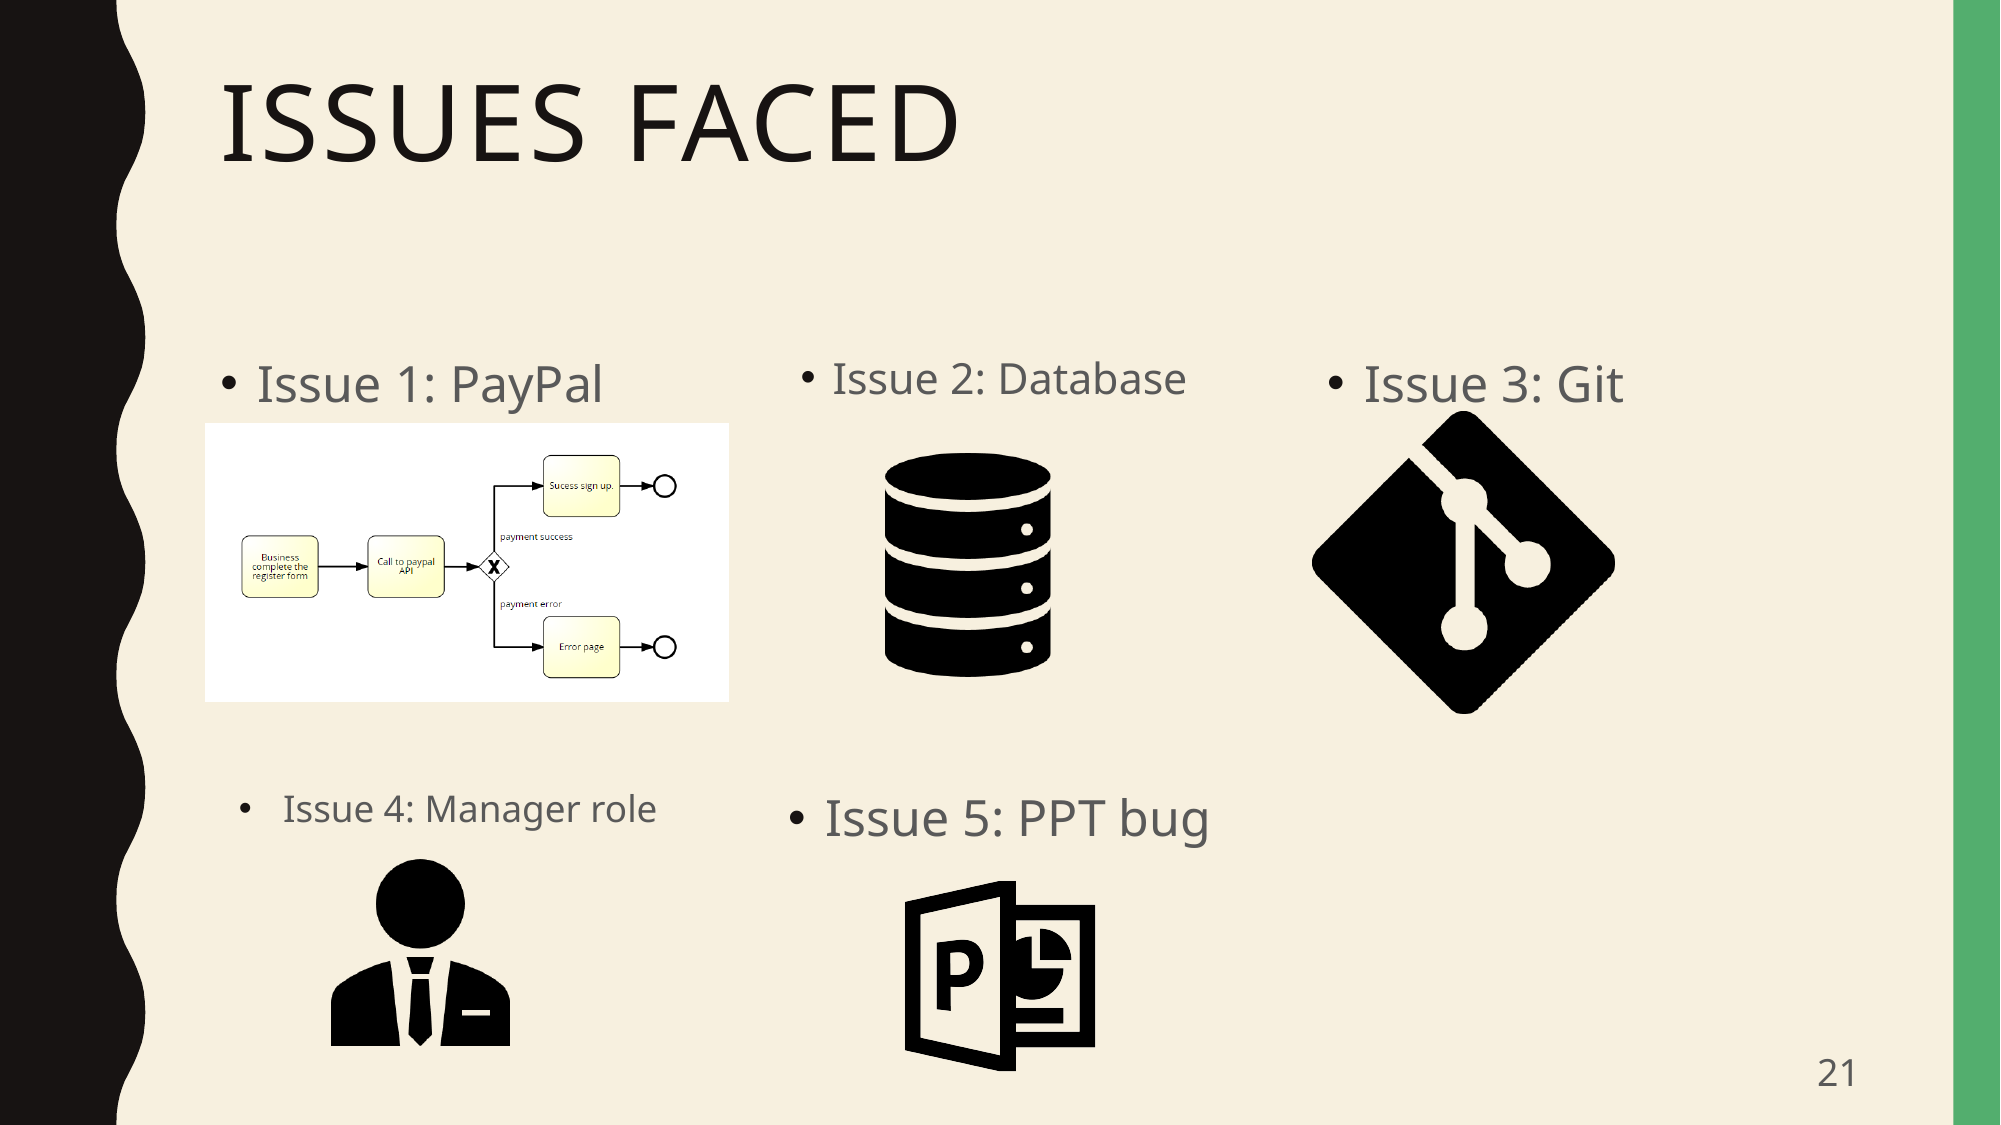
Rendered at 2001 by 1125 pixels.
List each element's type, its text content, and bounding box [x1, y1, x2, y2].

picture [286, 817, 554, 1085]
title Issues faced [205, 62, 1875, 308]
list Issue 1: PayPal [205, 338, 635, 423]
text_box Issue 2: Database [785, 338, 1215, 453]
picture [826, 423, 1109, 706]
text_box Issue 3: Git [1312, 338, 1741, 453]
text_box Issue 4: Manager role [205, 773, 709, 862]
text_box Issue 5: PPT bug [748, 773, 1252, 862]
picture [1312, 411, 1615, 714]
picture [205, 423, 729, 702]
slide_number 20 [1412, 1045, 1875, 1103]
picture [873, 849, 1127, 1103]
